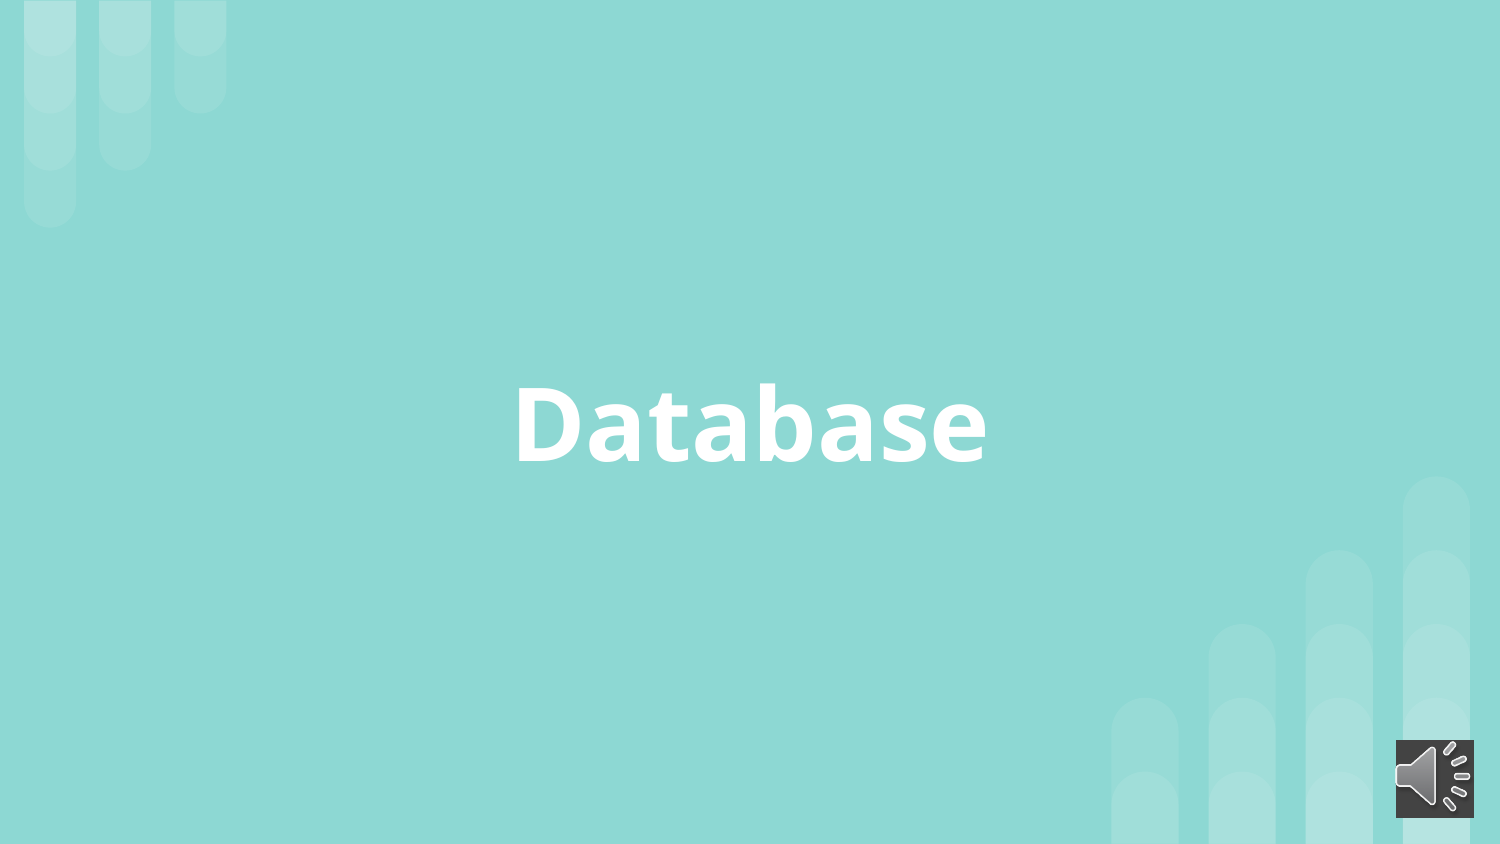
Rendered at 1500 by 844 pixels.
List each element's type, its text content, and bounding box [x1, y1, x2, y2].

picture [1394, 738, 1476, 819]
title Database [269, 268, 1231, 576]
